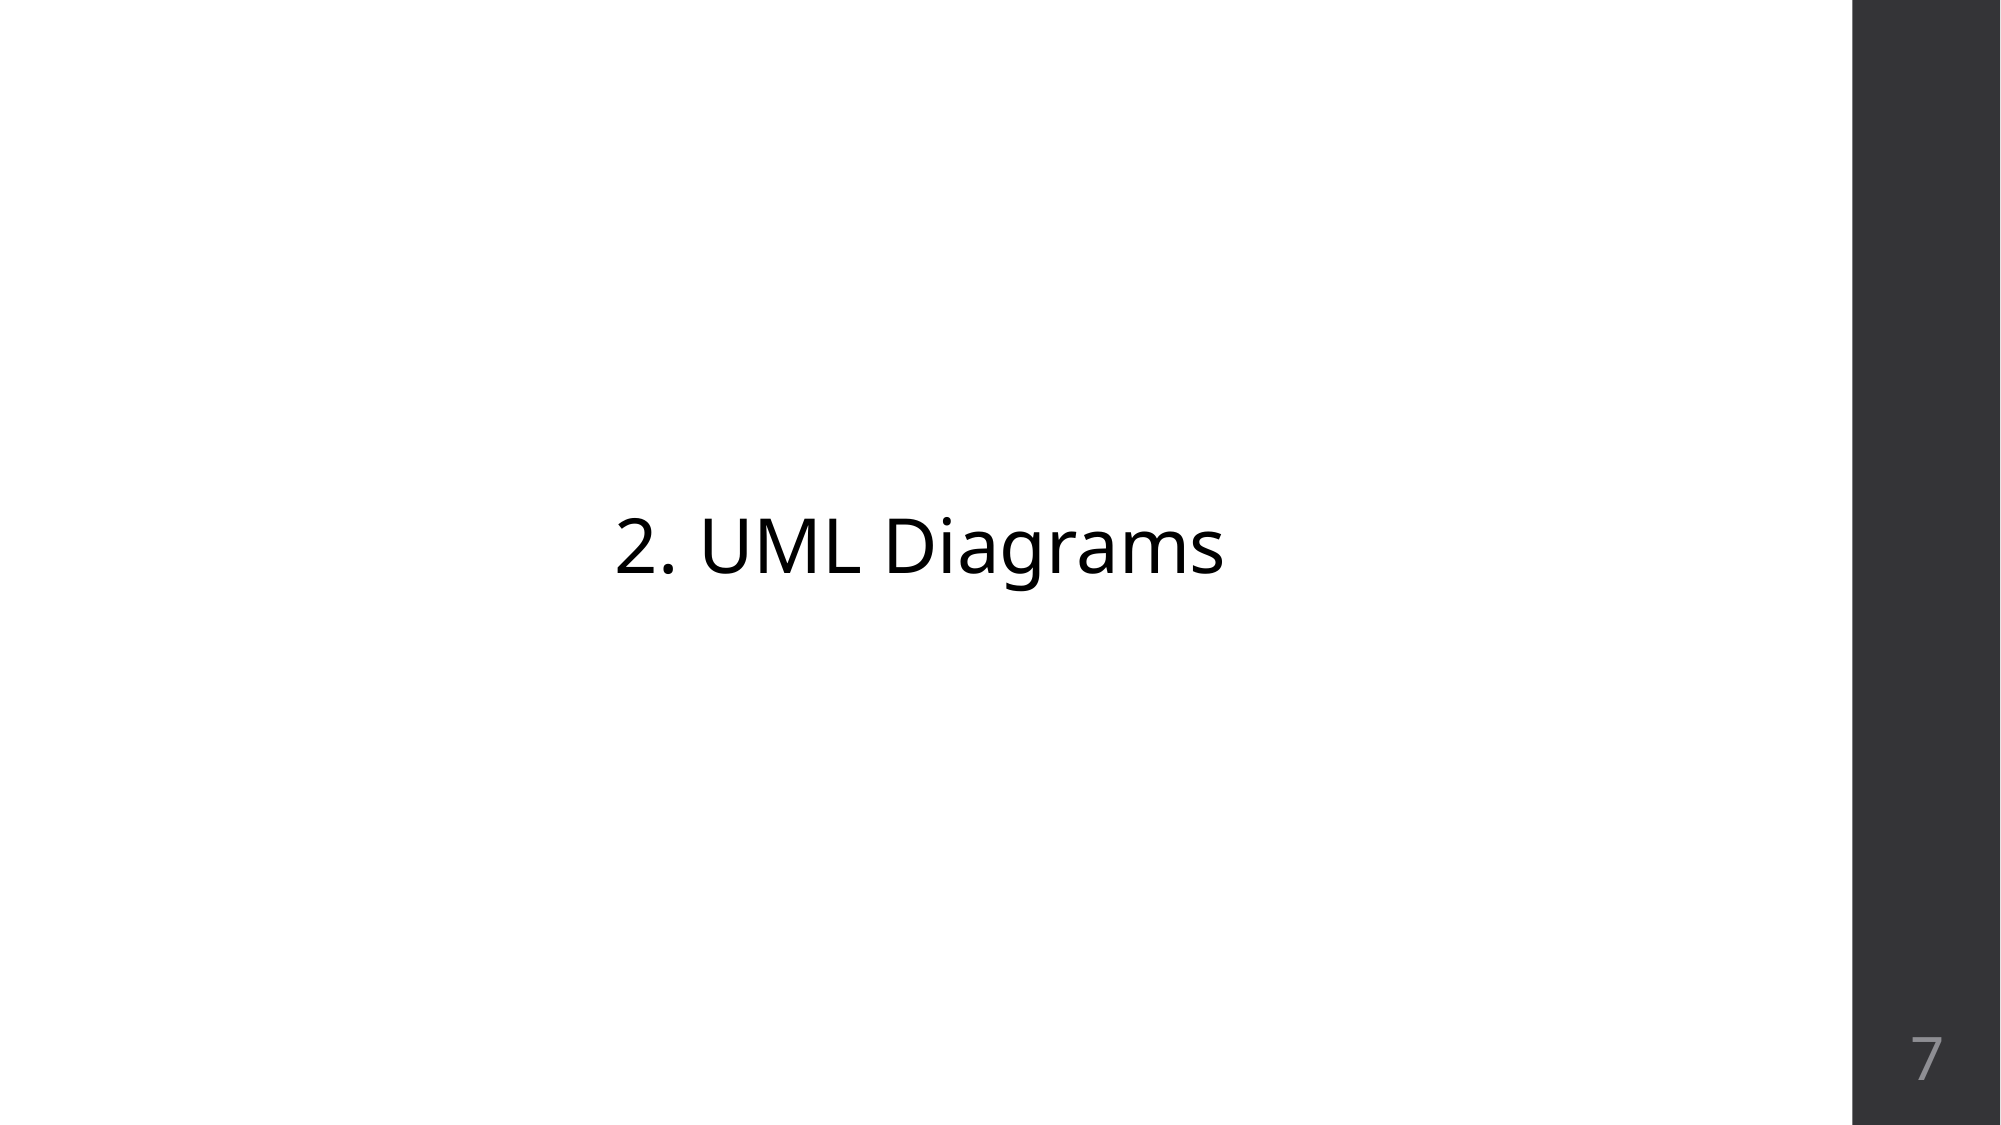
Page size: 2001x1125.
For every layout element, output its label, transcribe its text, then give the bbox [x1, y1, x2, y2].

slide_number ‹#› [1852, 1012, 2000, 1110]
title 2. UML Diagrams [599, 500, 1713, 598]
